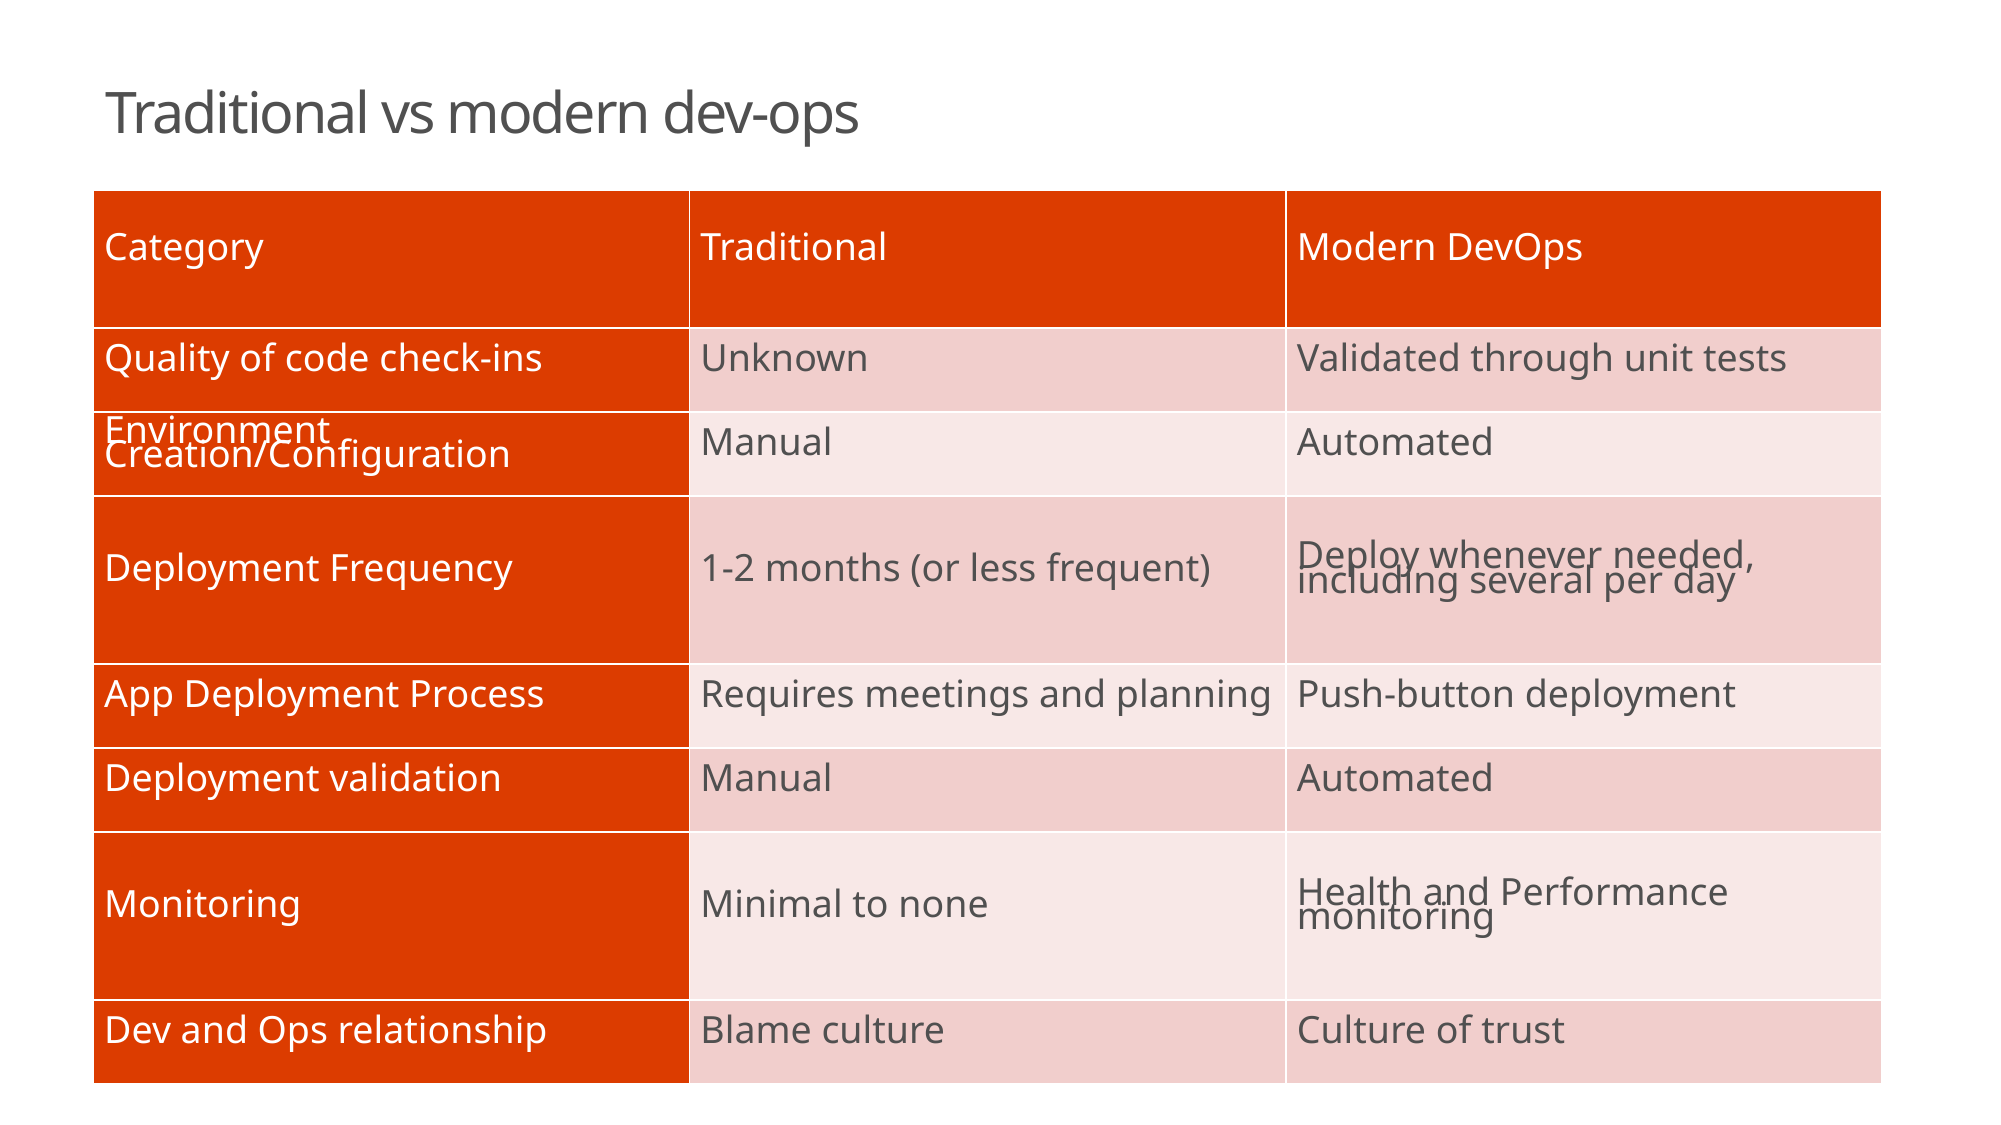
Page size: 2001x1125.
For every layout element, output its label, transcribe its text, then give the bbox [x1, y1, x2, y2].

table_cell Deployment validation [94, 749, 689, 831]
table_cell Minimal to none [690, 833, 1285, 999]
table_cell Manual [690, 413, 1285, 495]
table_cell Push-button deployment [1287, 665, 1881, 747]
table_cell 1-2 months (or less frequent) [690, 497, 1285, 663]
title Traditional vs modern dev-ops [81, 62, 1919, 164]
table_header Category [94, 191, 689, 327]
table_cell Quality of code check-ins [94, 329, 689, 411]
table_cell Automated [1287, 749, 1881, 831]
table_cell Culture of trust [1287, 1001, 1881, 1083]
table_cell Deployment Frequency [94, 497, 689, 663]
table_header Modern DevOps [1287, 191, 1881, 327]
table_cell Unknown [690, 329, 1285, 411]
table_cell Health and Performance monitoring [1287, 833, 1881, 999]
table_cell Validated through unit tests [1287, 329, 1881, 411]
table_cell Manual [690, 749, 1285, 831]
table_cell Requires meetings and planning [690, 665, 1285, 747]
table_cell Monitoring [94, 833, 689, 999]
table_cell Environment Creation/Configuration [94, 413, 689, 495]
table_cell Deploy whenever needed, including several per day [1287, 497, 1881, 663]
table_cell Automated [1287, 413, 1881, 495]
table_header Traditional [690, 191, 1285, 327]
table_cell Blame culture [690, 1001, 1285, 1083]
table_cell App Deployment Process [94, 665, 689, 747]
table_cell Dev and Ops relationship [94, 1001, 689, 1083]
